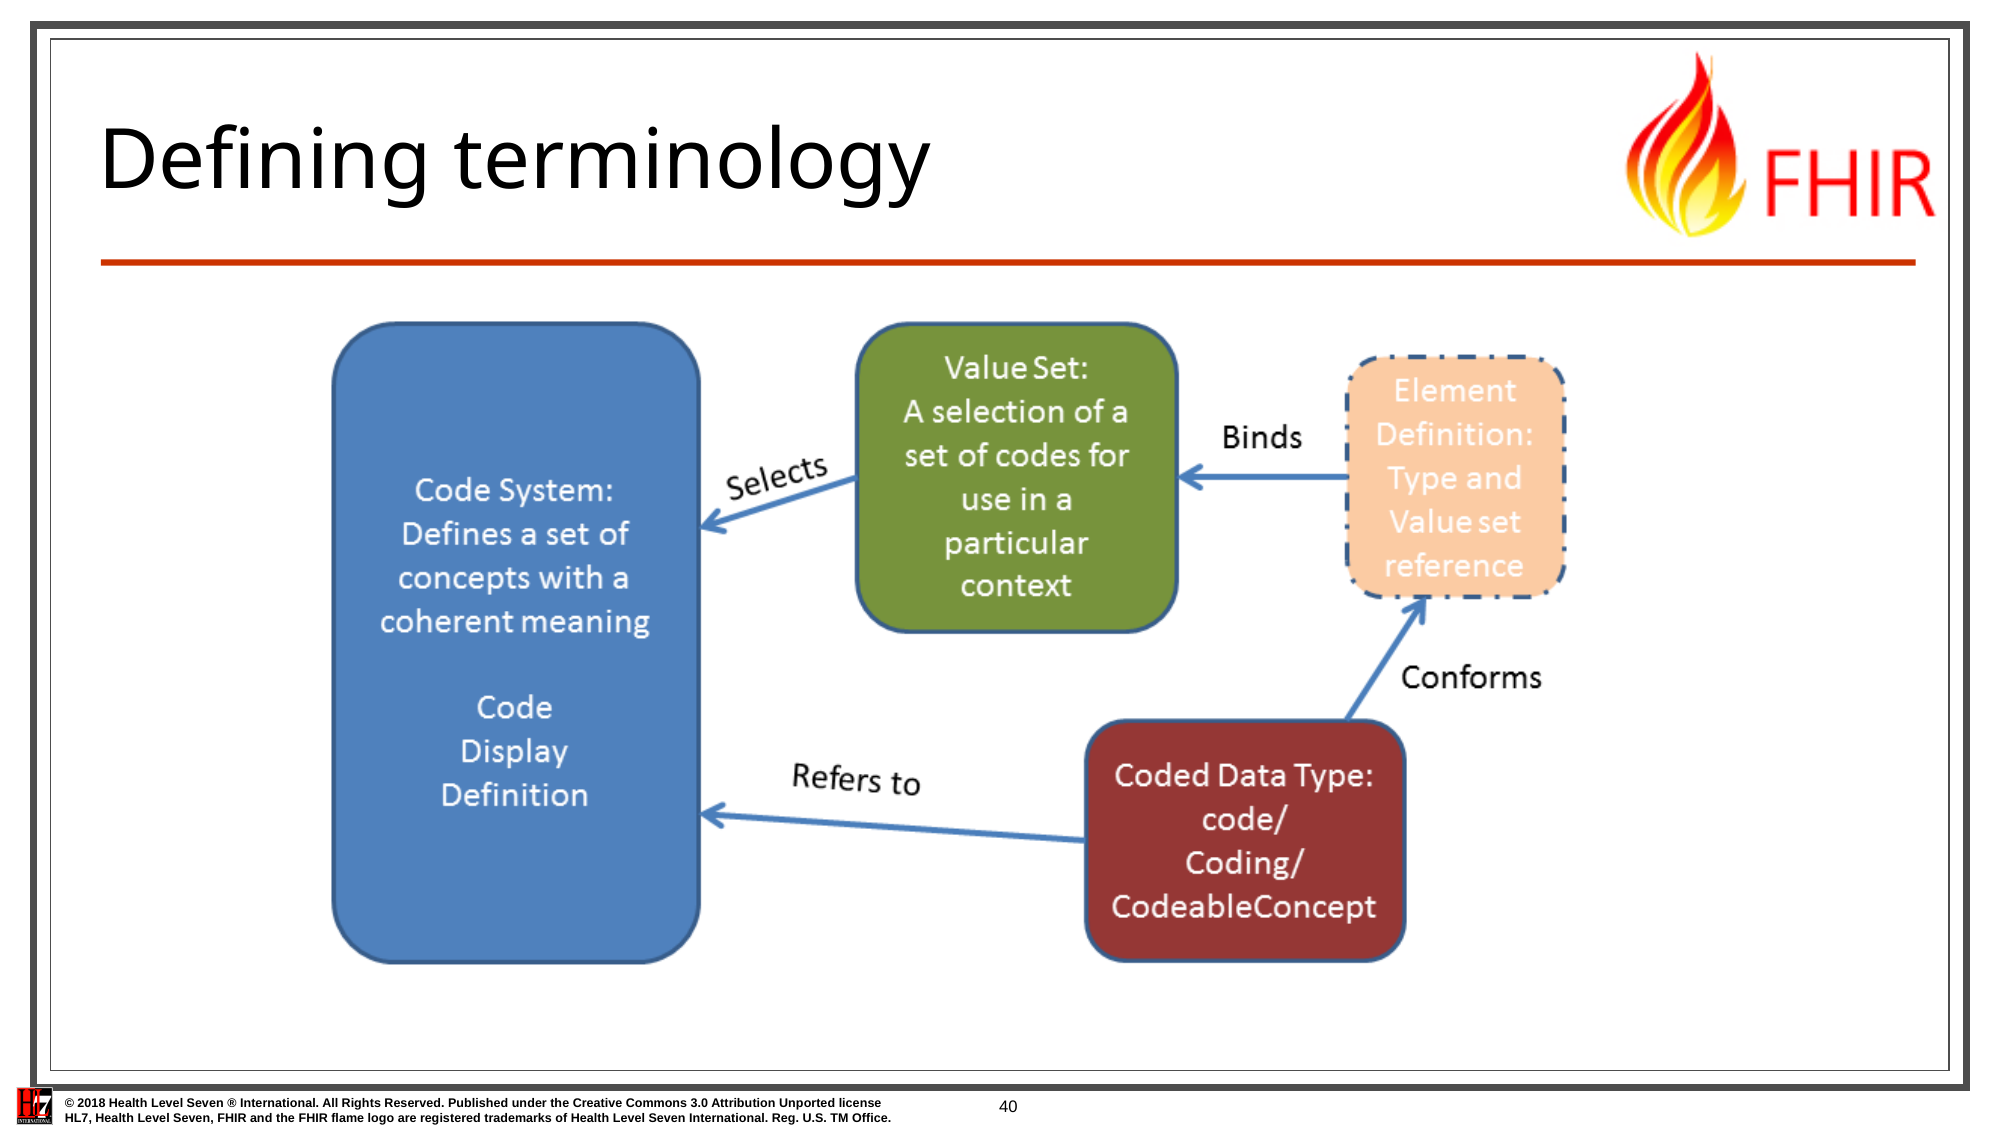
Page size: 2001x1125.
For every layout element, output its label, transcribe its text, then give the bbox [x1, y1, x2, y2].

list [291, 290, 1609, 1017]
title Defining terminology [83, 77, 1614, 213]
slide_number 40 [949, 1087, 1067, 1125]
picture [16, 1087, 53, 1125]
picture [1613, 41, 1948, 247]
